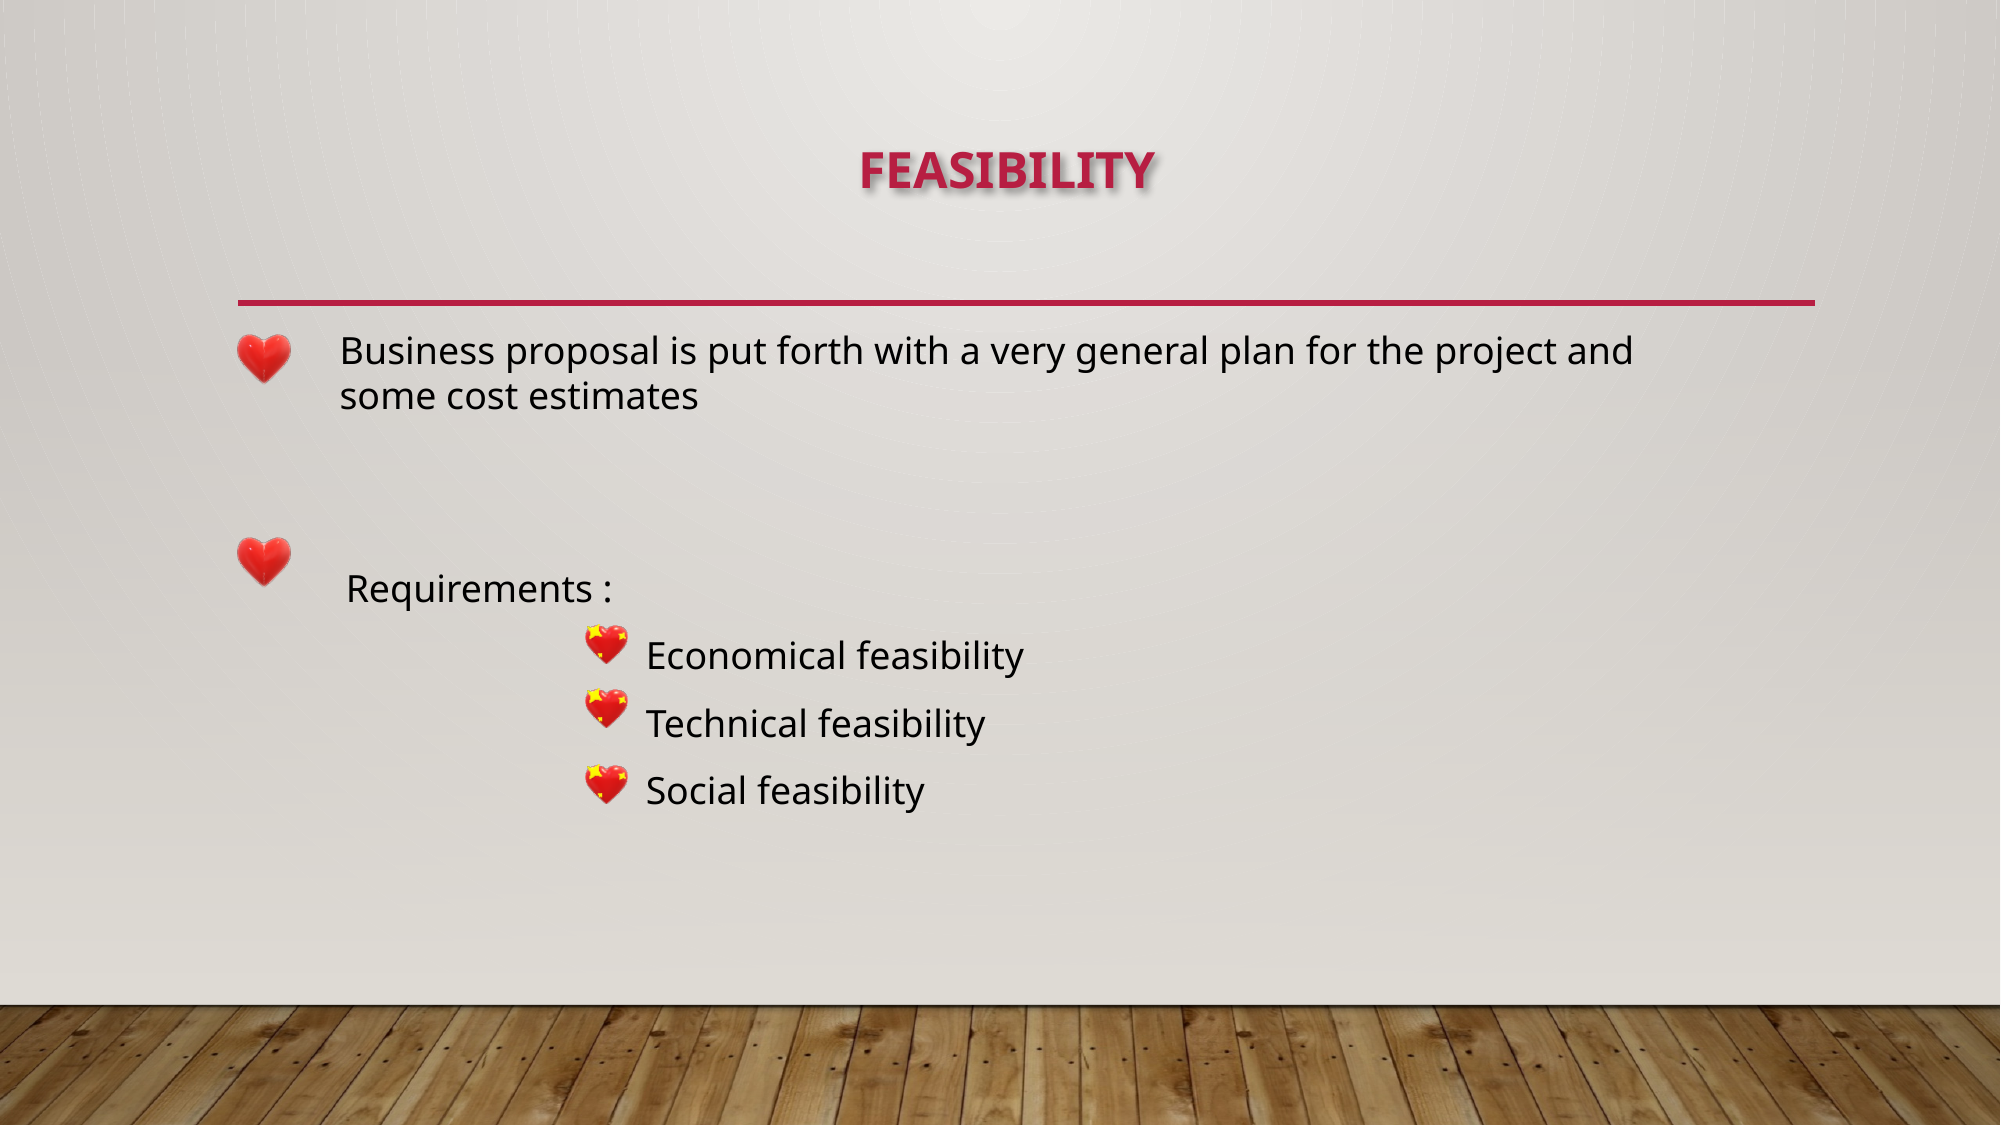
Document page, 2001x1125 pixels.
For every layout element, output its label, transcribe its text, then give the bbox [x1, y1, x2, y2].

picture [585, 764, 628, 806]
picture [233, 331, 295, 388]
picture [585, 688, 628, 730]
picture [233, 534, 295, 591]
picture [585, 624, 628, 666]
picture [0, 1005, 2000, 1125]
text_box FEASIBILITY [768, 131, 1247, 207]
text_box Business proposal is put forth with a very general plan for the project and some cost estimates [324, 319, 1655, 425]
text_box Requirements : Economical feasibility Technical feasibility Social feasibility [331, 534, 1684, 887]
